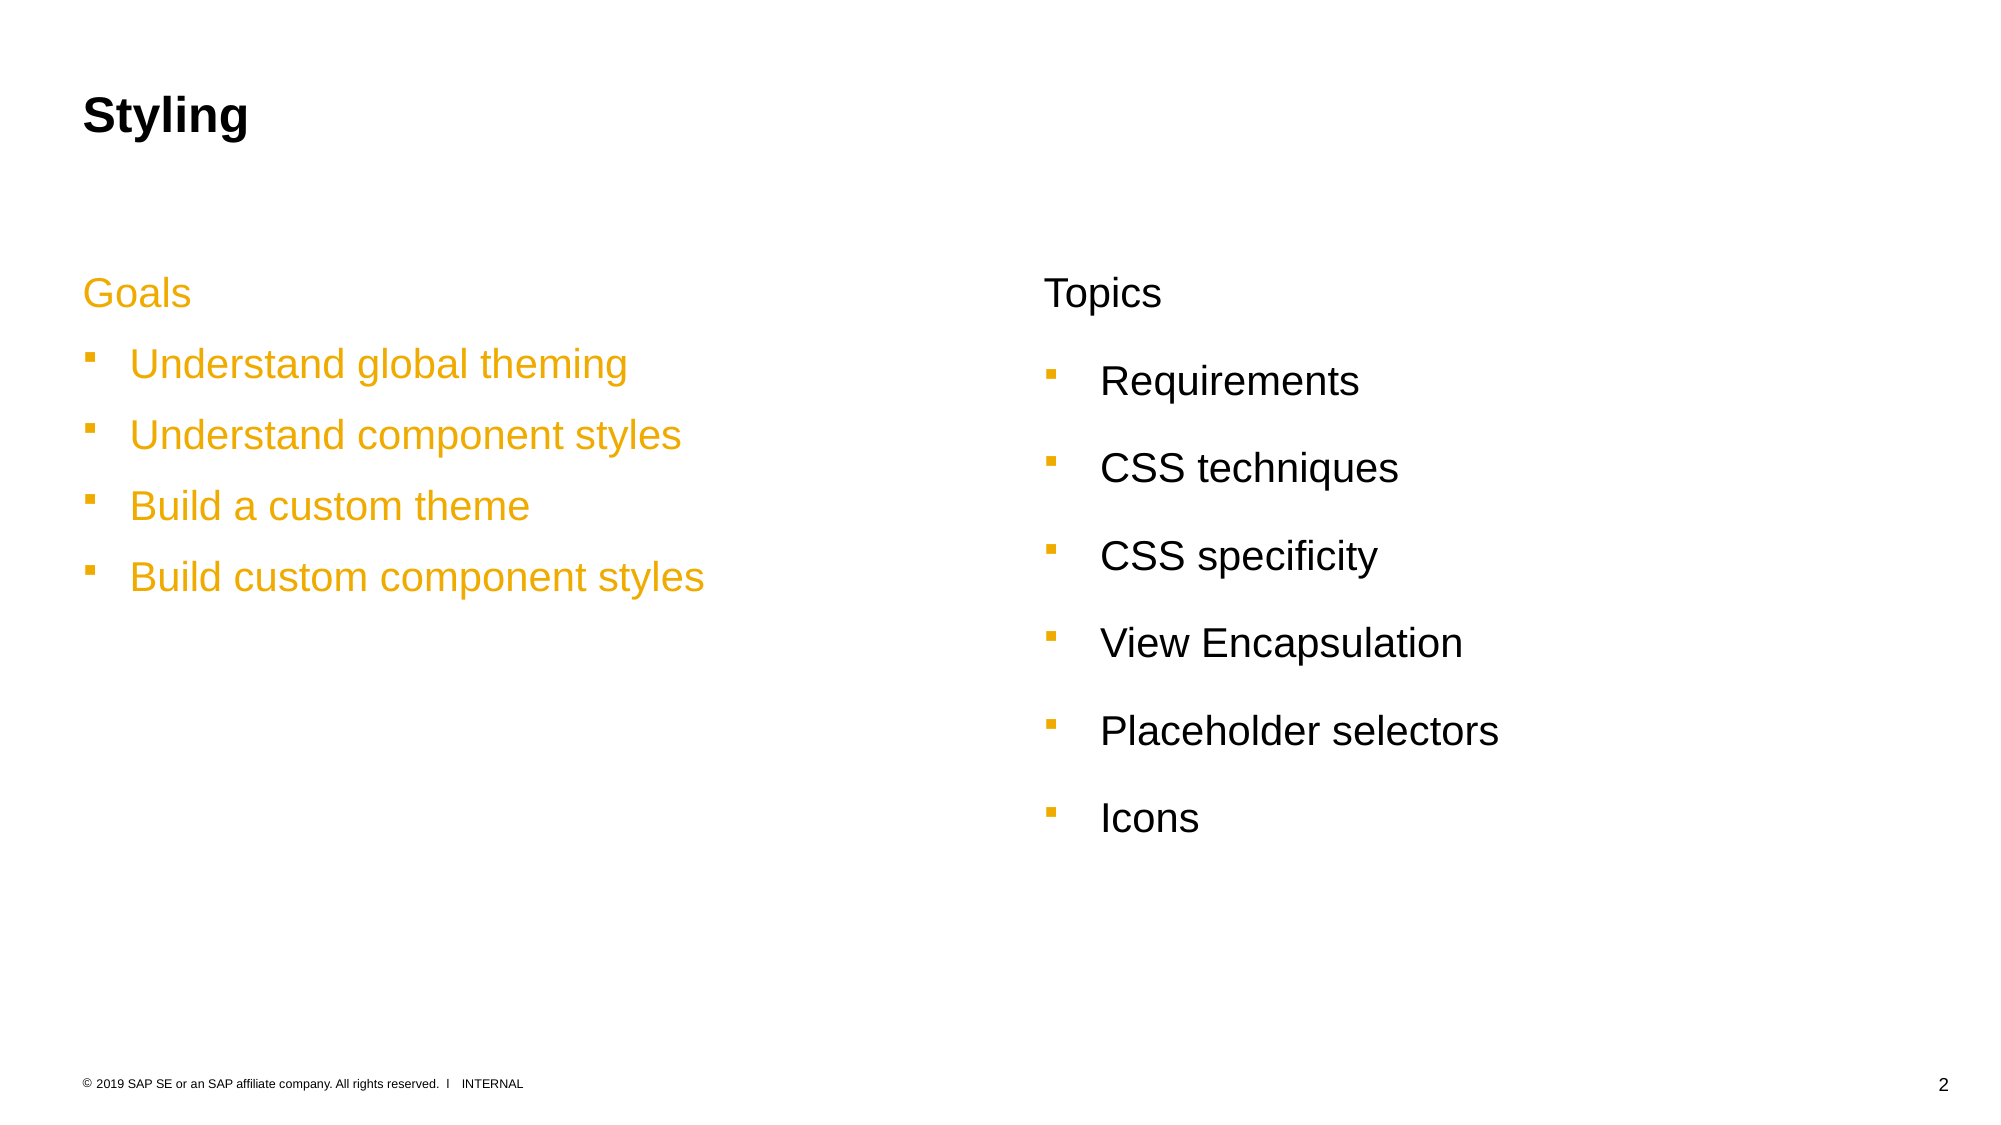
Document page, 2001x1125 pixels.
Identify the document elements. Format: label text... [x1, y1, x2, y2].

title Styling [82, 82, 1918, 144]
list Goals Understand global theming Understand component styles Build a custom theme Build custom component styles [82, 265, 957, 1040]
list Topics Requirements CSS techniques CSS specificity View Encapsulation Placeholder selectors Icons [1043, 265, 1918, 1040]
